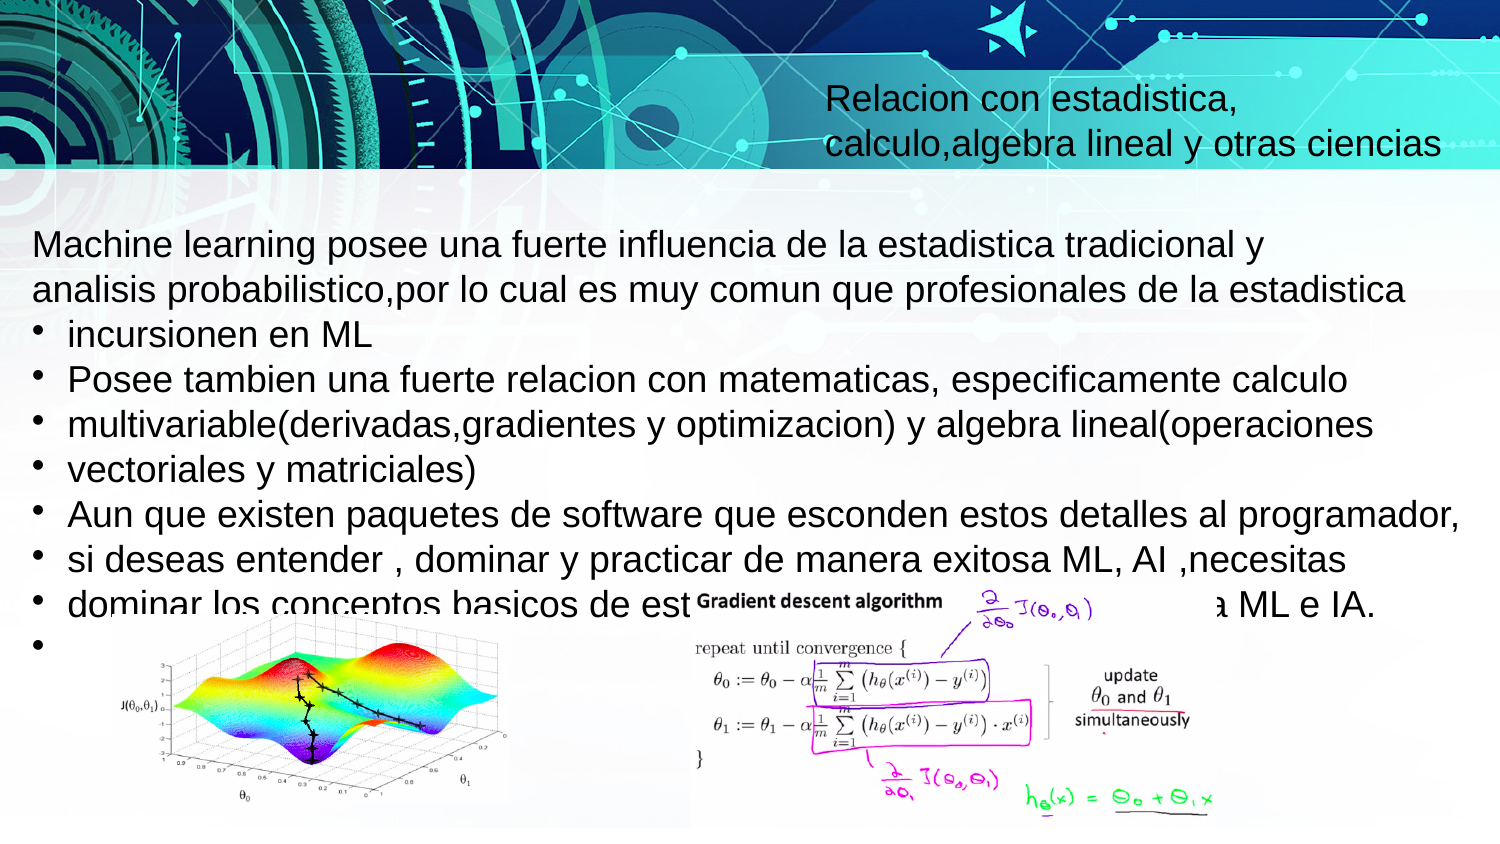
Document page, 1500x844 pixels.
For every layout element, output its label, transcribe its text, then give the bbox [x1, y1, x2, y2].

text_box Machine learning posee una fuerte influencia de la estadistica tradicional y analisis probabilistico,por lo cual es muy comun que profesionales de la estadistica incursionen en ML Posee tambien una fuerte relacion con matematicas, especificamente calculo multivariable(derivadas,gradientes y optimizacion) y algebra lineal(operaciones vectoriales y matriciales) Aun que existen paquetes de software que esconden estos detalles al programador, si deseas entender , dominar y practicar de manera exitosa ML, AI ,necesitas dominar los conceptos basicos de estas ciencias, y como se aplican a ML e IA. [17, 212, 1476, 643]
picture [0, 0, 1500, 844]
text_box Relacion con estadistica, calculo,algebra lineal y otras ciencias [809, 67, 1500, 165]
